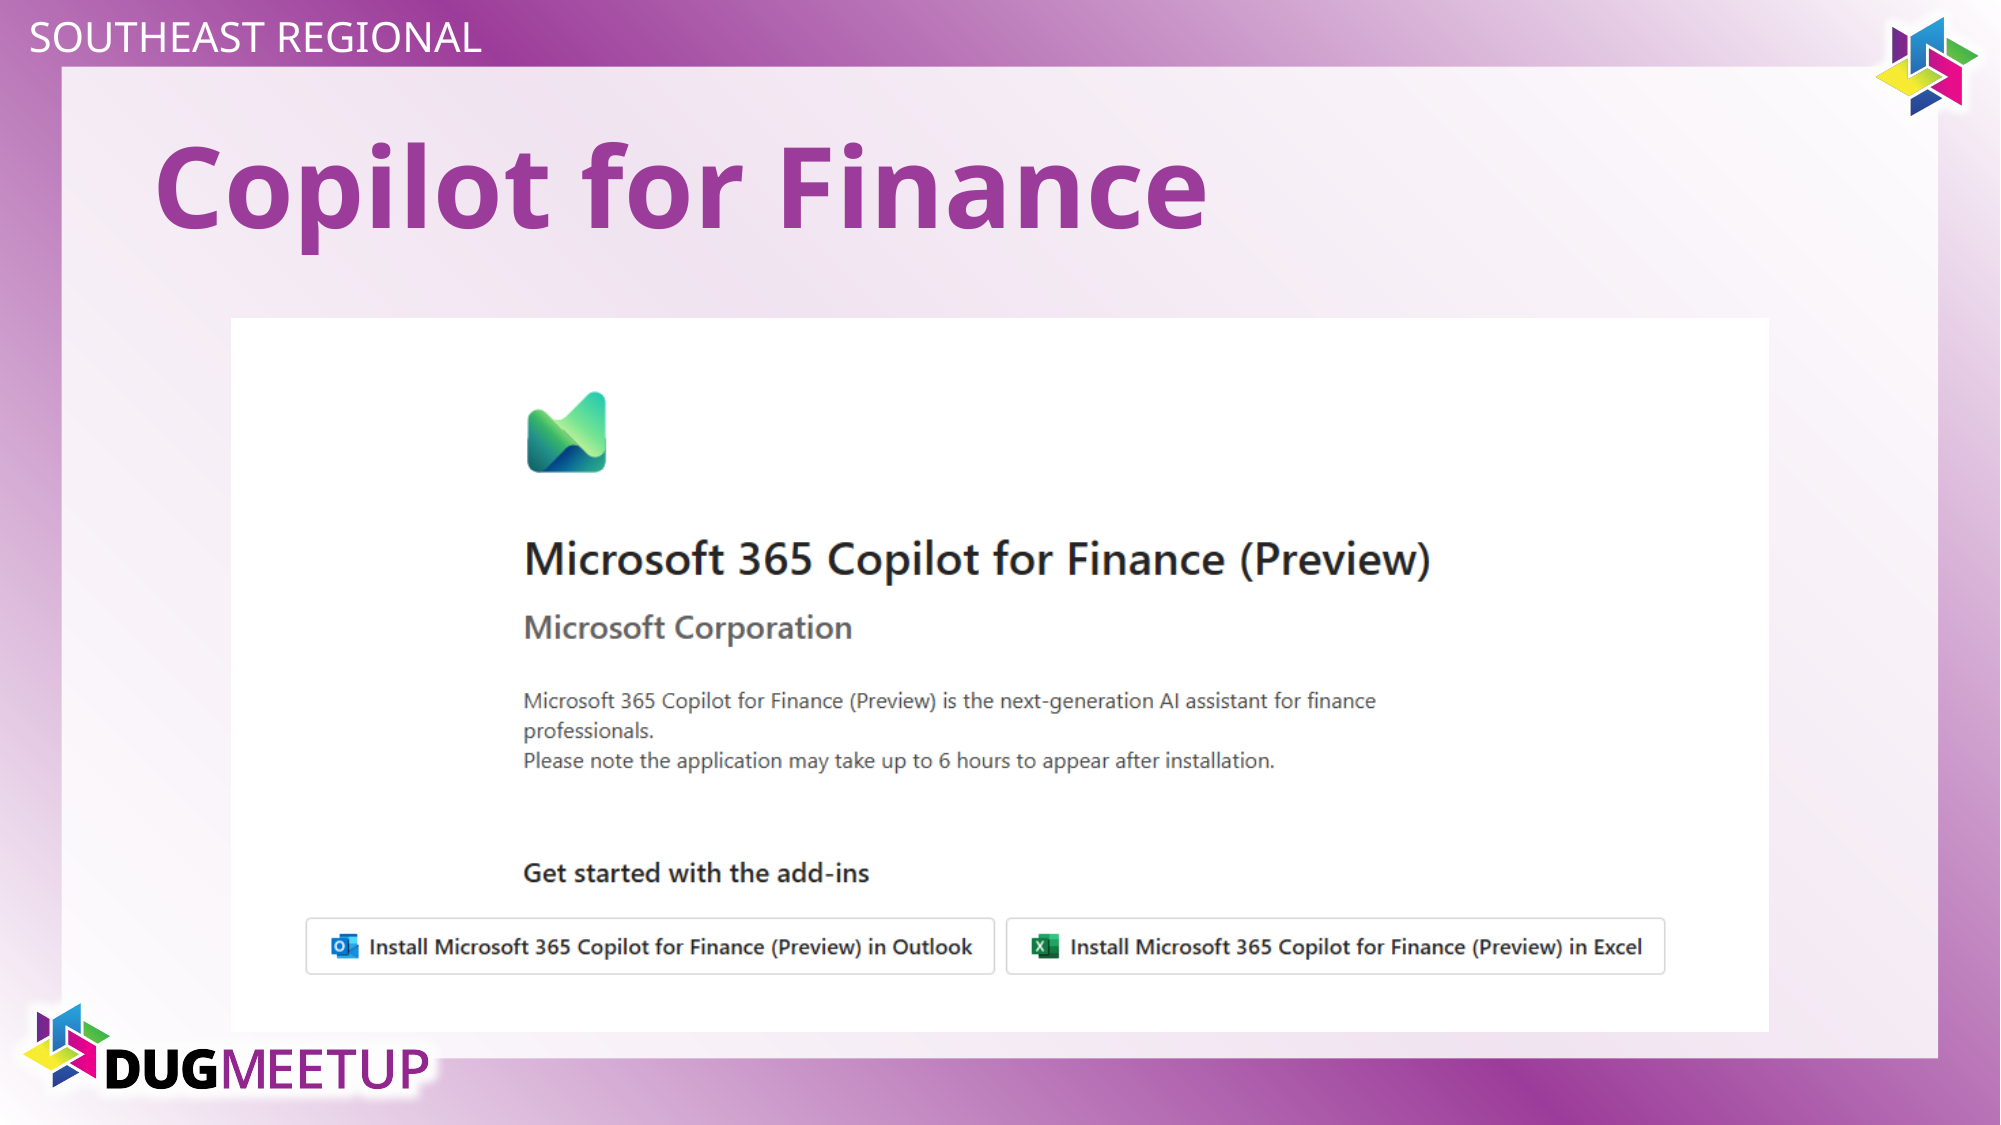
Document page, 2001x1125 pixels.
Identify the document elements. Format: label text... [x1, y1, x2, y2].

picture [21, 1001, 437, 1093]
picture [1875, 17, 1979, 116]
title Copilot for Finance [137, 83, 1863, 302]
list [231, 318, 1769, 1033]
